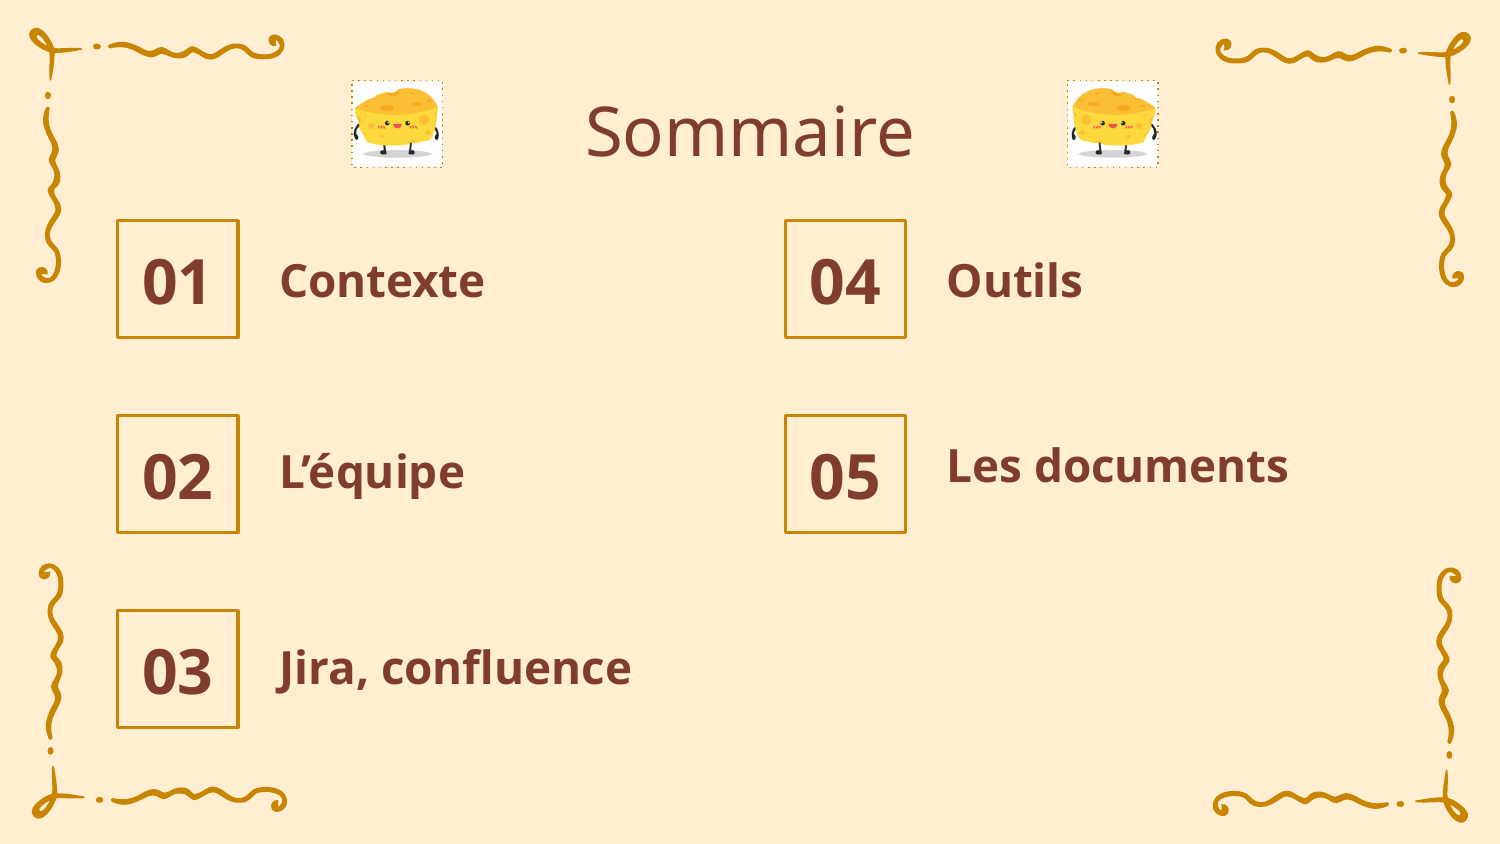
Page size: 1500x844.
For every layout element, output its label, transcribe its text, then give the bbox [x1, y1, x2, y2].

title 02 [116, 414, 240, 534]
subtitle L’équipe [264, 452, 715, 513]
picture [1067, 81, 1158, 168]
title 04 [784, 219, 907, 339]
subtitle Outils [931, 256, 1382, 322]
title 01 [116, 219, 240, 339]
subtitle Les documents [931, 441, 1382, 507]
title 05 [784, 414, 907, 534]
subtitle Jira, confluence [264, 644, 715, 709]
picture [352, 81, 442, 168]
subtitle Contexte [264, 256, 715, 322]
title Sommaire [118, 72, 1382, 167]
title 03 [116, 609, 240, 729]
